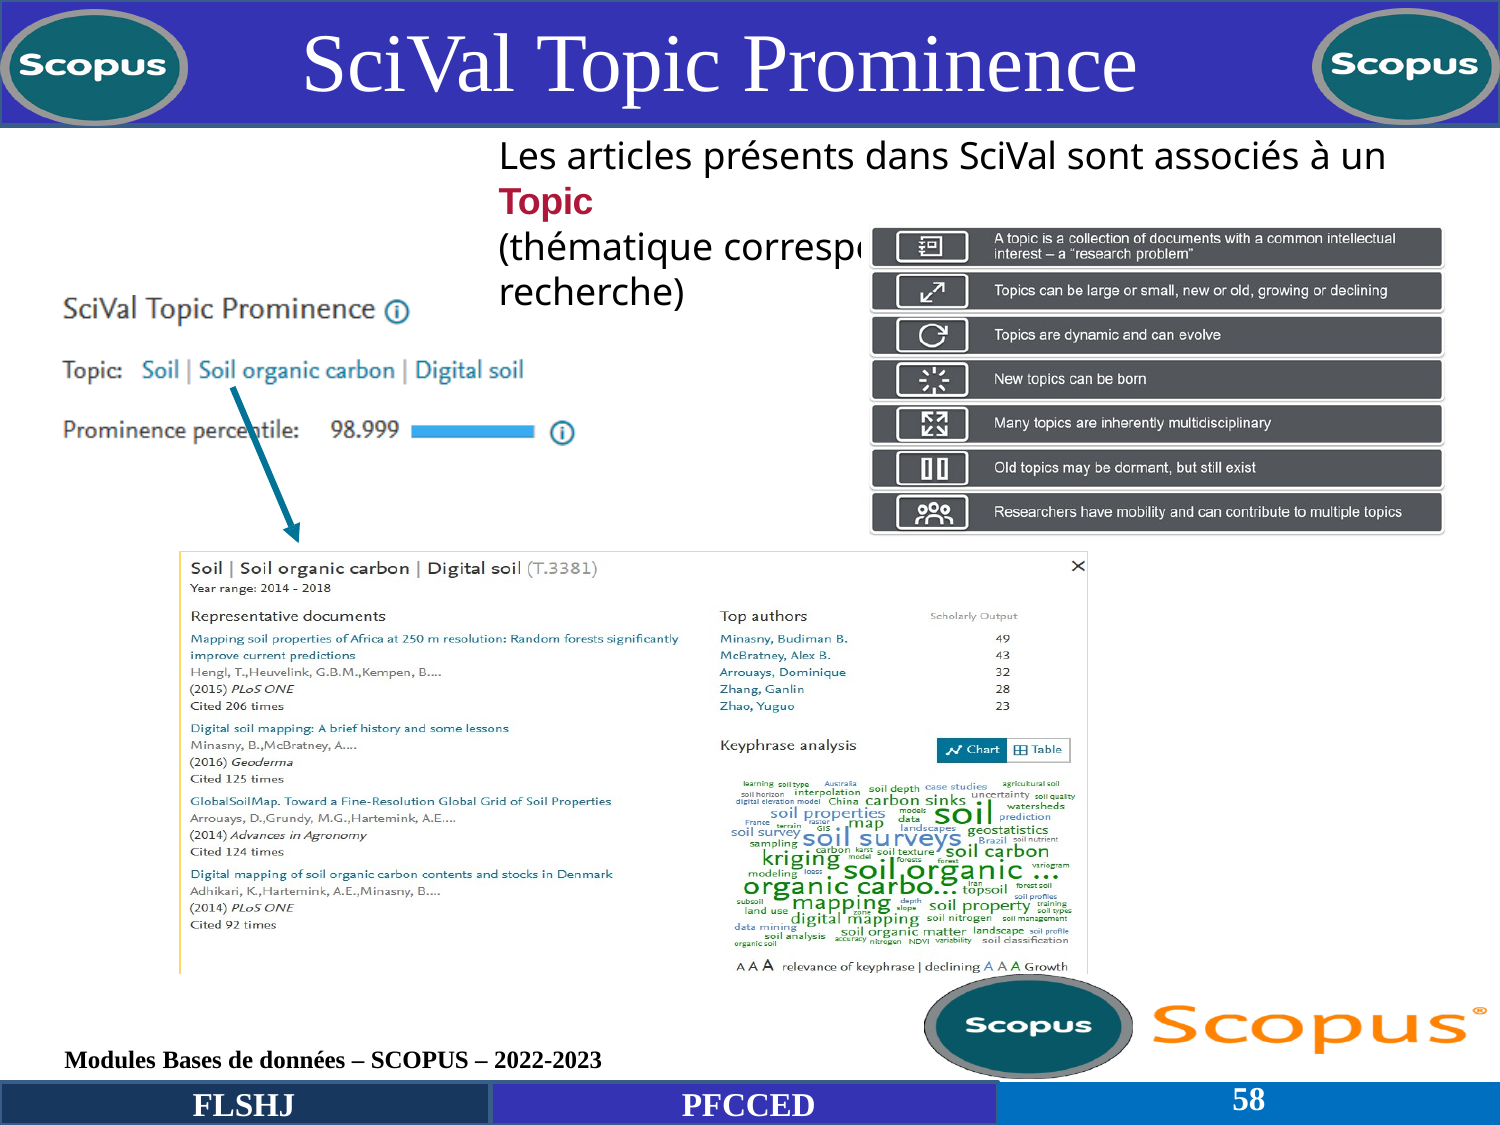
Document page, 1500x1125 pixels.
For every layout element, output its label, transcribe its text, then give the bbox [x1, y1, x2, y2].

text_box Modules Bases de données – SCOPUS – 2022-2023 [62, 1047, 647, 1074]
footer PFCCED [679, 1084, 850, 1125]
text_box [178, 550, 1089, 976]
picture [1312, 7, 1500, 125]
picture [861, 217, 1449, 544]
text_box Les articles présents dans SciVal sont associés à un Topic (thématique correspondant à un problème de recherche) [496, 130, 1479, 313]
picture [924, 974, 1488, 1079]
slide_number 58 [1226, 1088, 1273, 1125]
picture [0, 9, 188, 127]
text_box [61, 295, 577, 544]
slide_number FLSHJ [190, 1084, 300, 1125]
title SciVal Topic Prominence [299, 23, 1250, 214]
